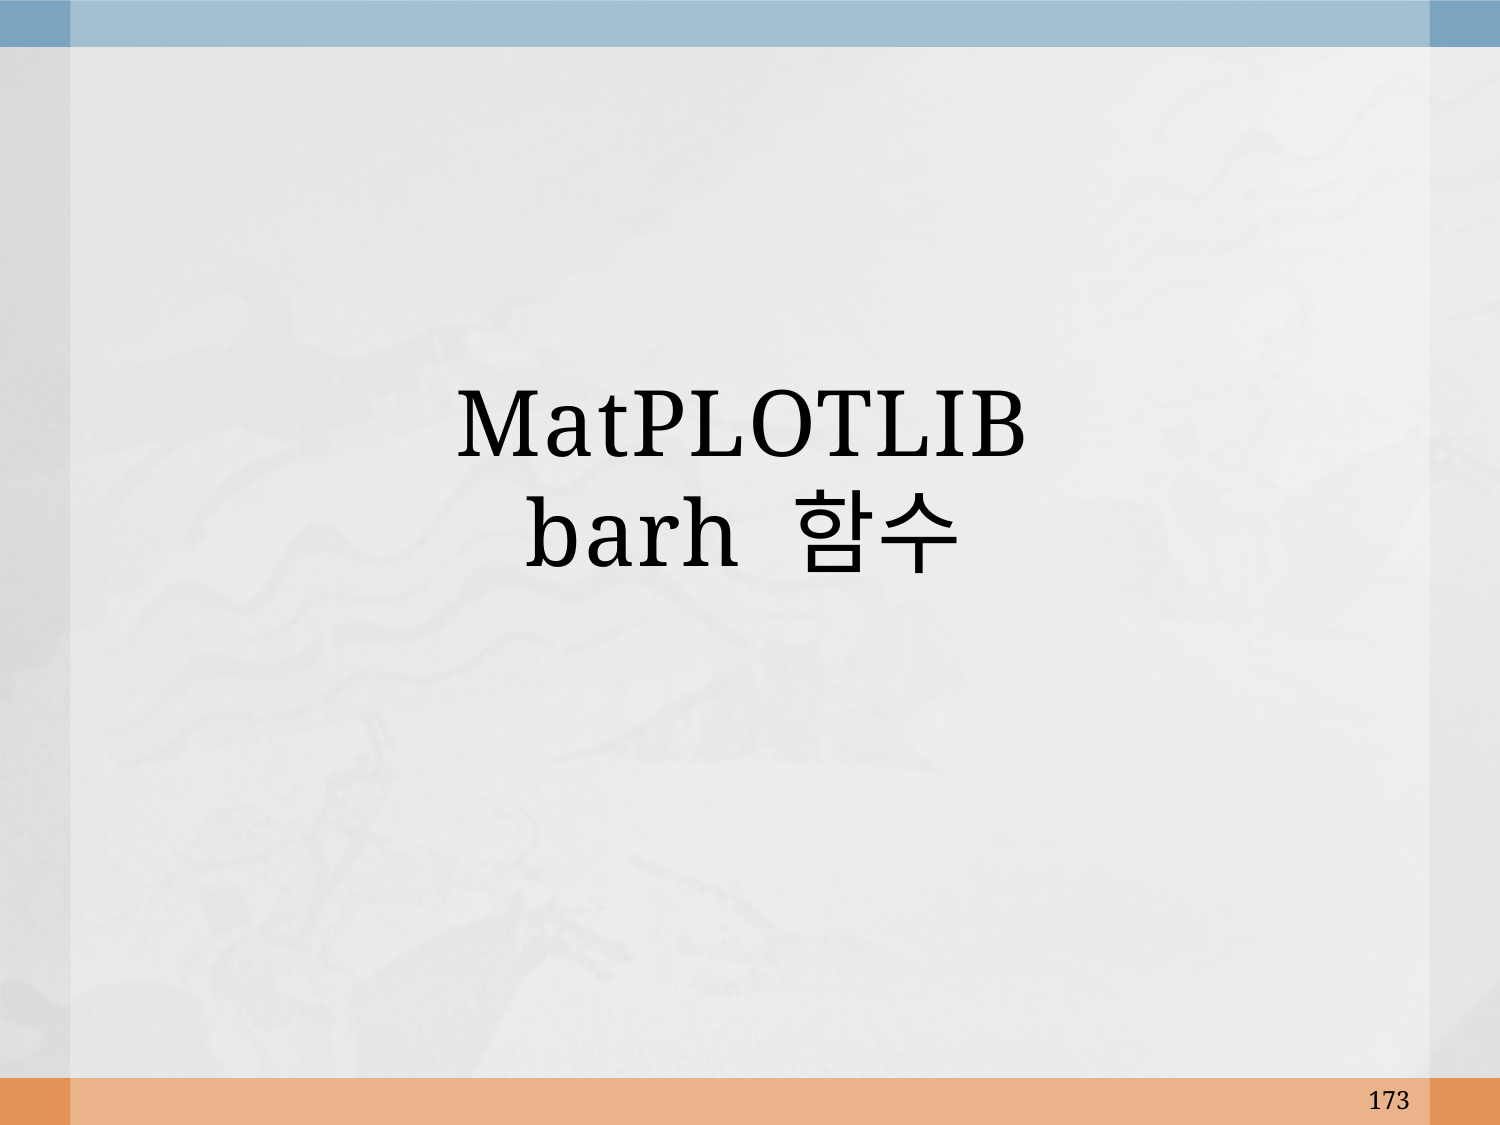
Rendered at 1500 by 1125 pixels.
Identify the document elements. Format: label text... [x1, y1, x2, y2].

slide_number 173 [1074, 1078, 1425, 1125]
title MatPLOTLIB barh 함수 [117, 351, 1372, 598]
